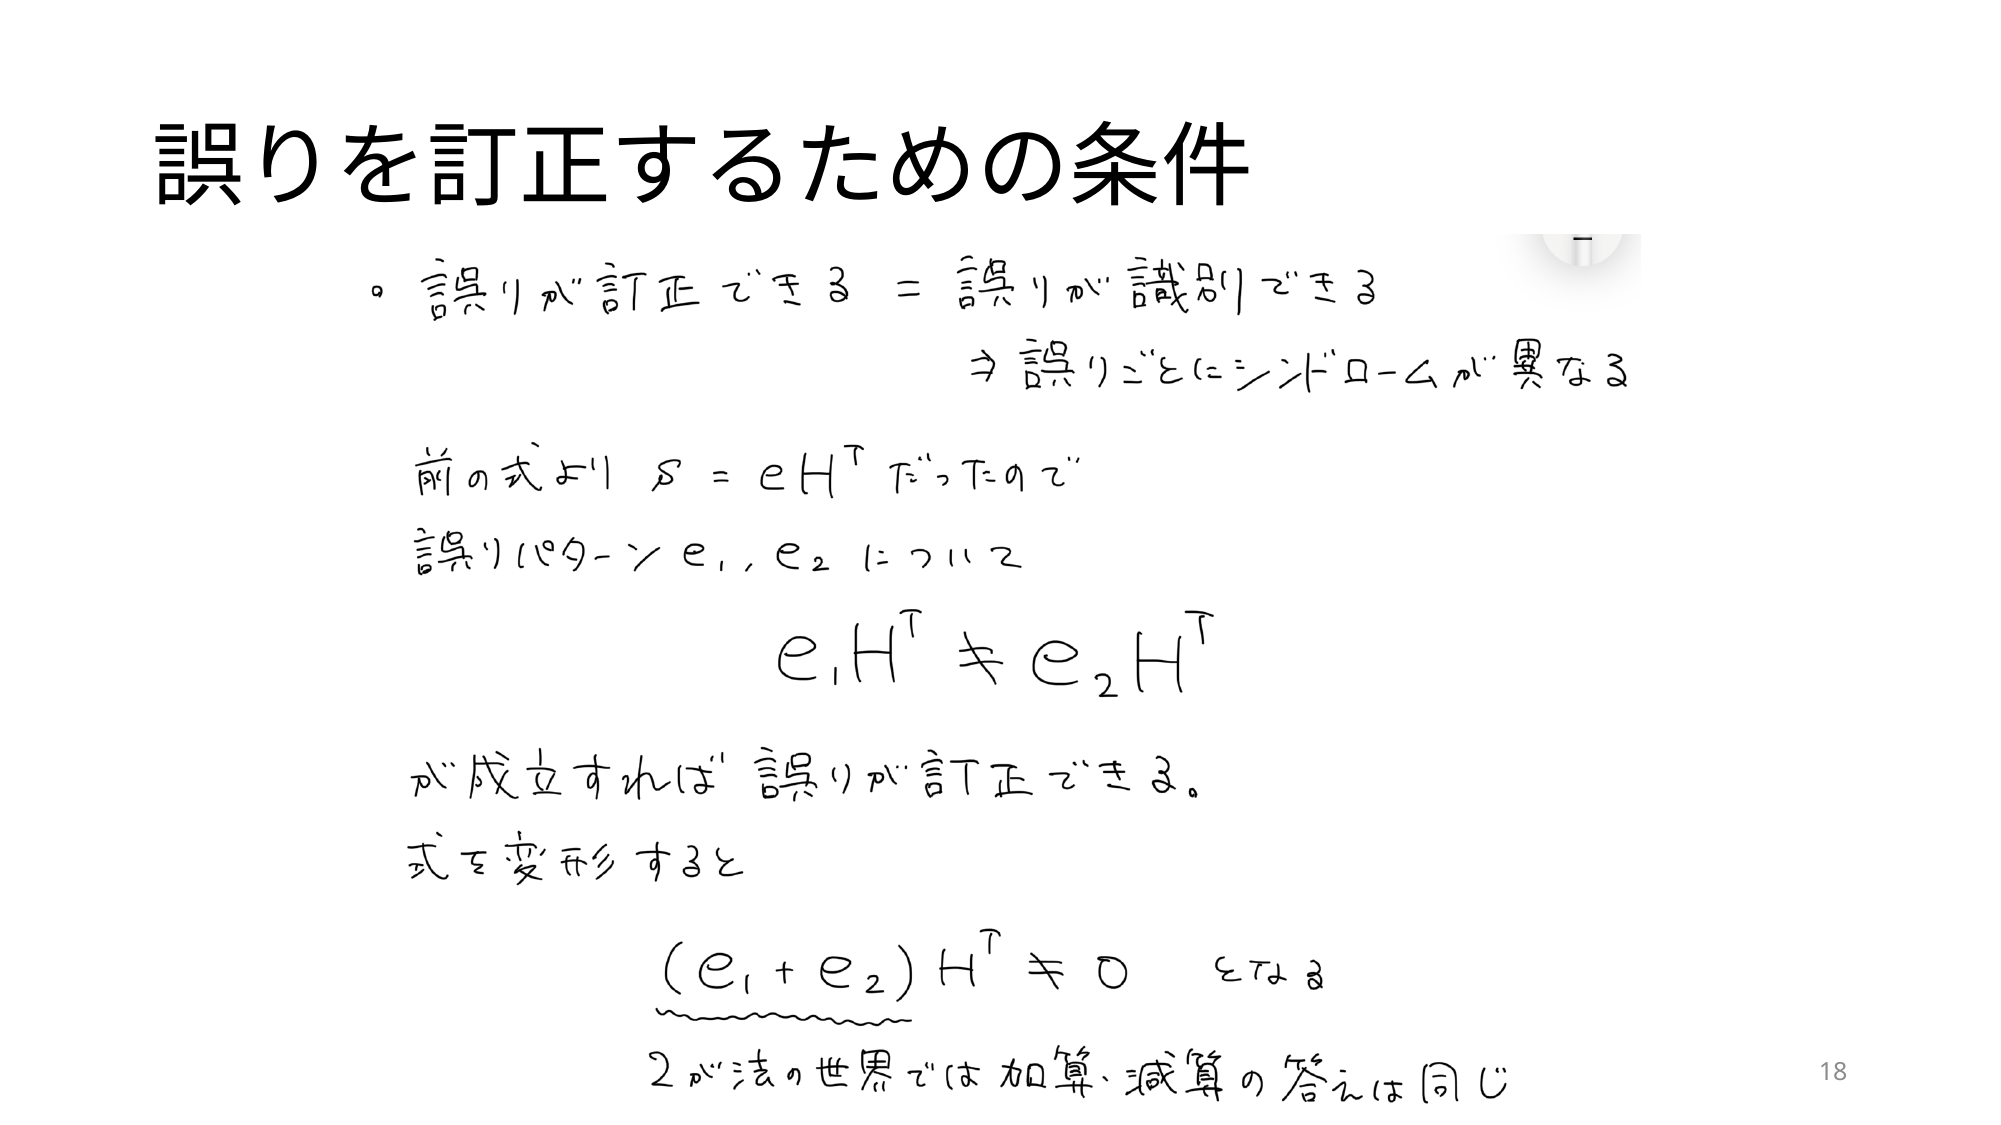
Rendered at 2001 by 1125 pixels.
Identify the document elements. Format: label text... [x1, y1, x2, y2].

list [359, 234, 1641, 1125]
slide_number 18 [1641, 1042, 1863, 1103]
title 誤りを訂正するための条件 [137, 59, 1863, 278]
